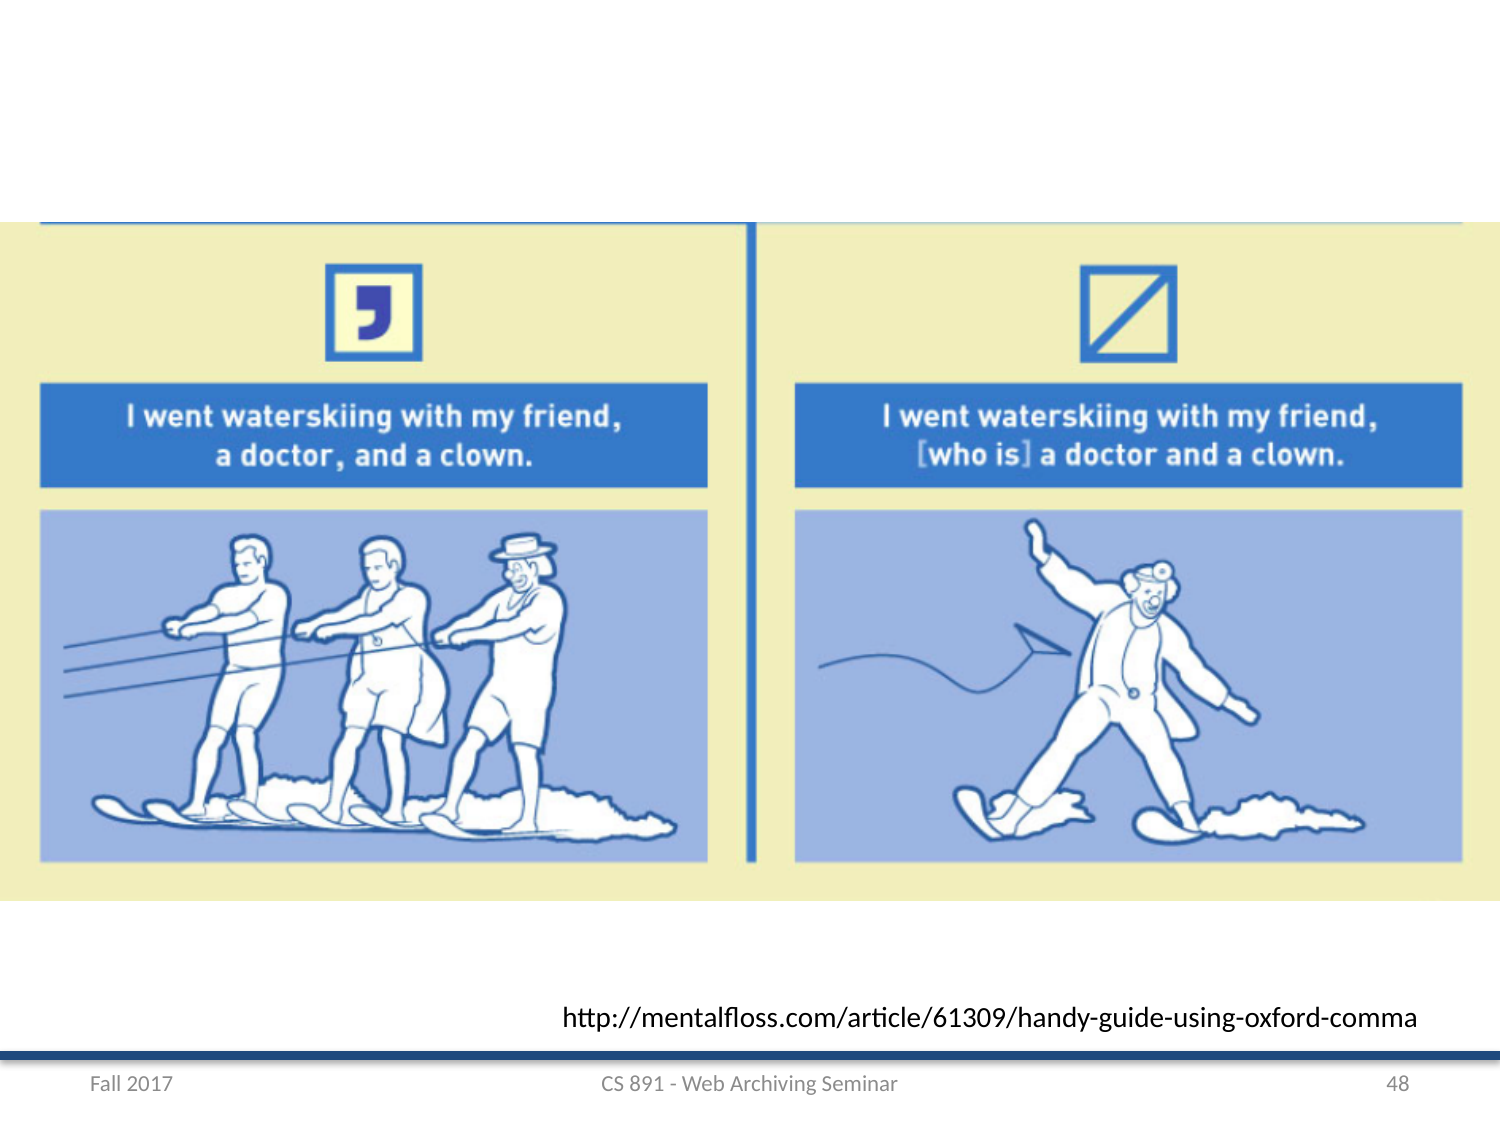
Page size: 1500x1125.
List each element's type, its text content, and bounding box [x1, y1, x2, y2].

slide_number 48 [1074, 1062, 1425, 1103]
slide_number Fall 2017 [75, 1062, 425, 1103]
text_box http://mentalfloss.com/article/61309/handy-guide-using-oxford-comma [547, 990, 1463, 1041]
footer CS 891 - Web Archiving Seminar [512, 1062, 988, 1103]
picture [0, 222, 1500, 901]
